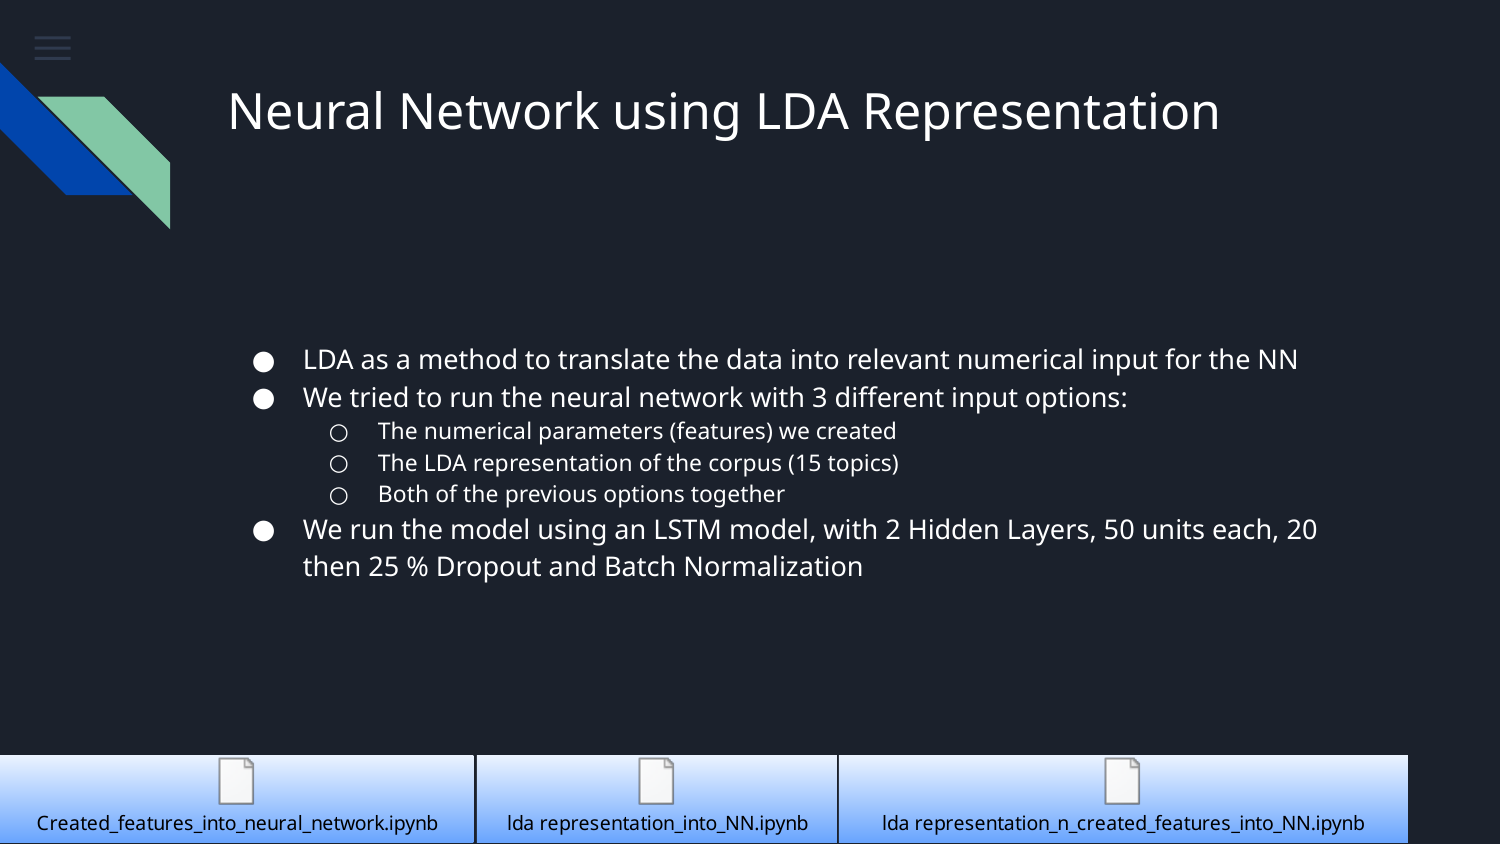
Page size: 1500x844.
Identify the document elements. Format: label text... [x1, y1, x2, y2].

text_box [839, 754, 1409, 843]
list LDA as a method to translate the data into relevant numerical input for the NN We tried to run the neural network with 3 different input options: The numerical parameters (features) we created The LDA representation of the corpus (15 topics) Both of the previous options together We run the model using an LSTM model, with 2 Hidden Layers, 50 units each, 20 then 25 % Dropout and Batch Normalization [212, 257, 1368, 735]
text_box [0, 754, 474, 843]
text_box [476, 754, 837, 843]
title Neural Network using LDA Representation [212, 64, 1368, 215]
